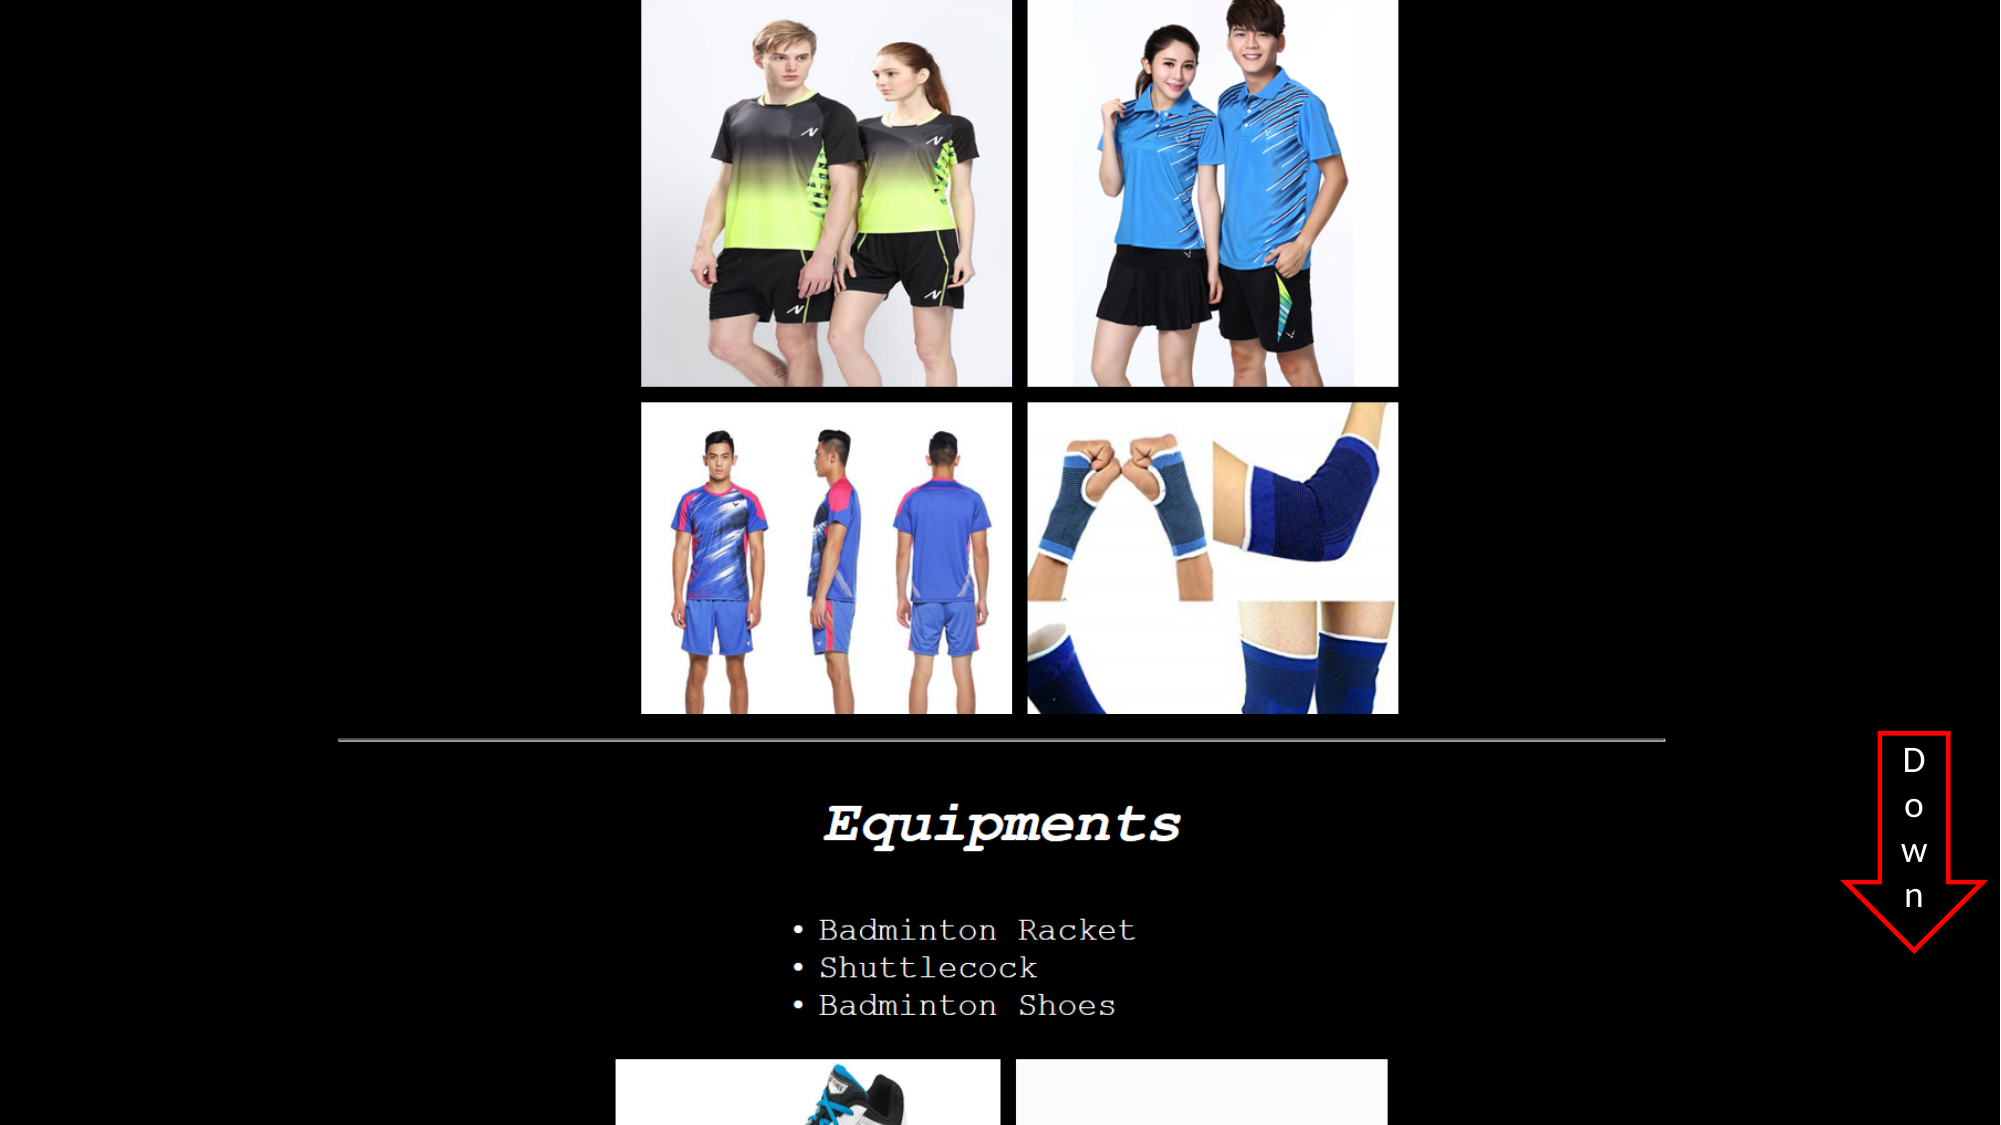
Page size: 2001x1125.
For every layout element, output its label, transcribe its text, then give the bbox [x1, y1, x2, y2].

text_box Down [1843, 732, 1986, 953]
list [255, 0, 1745, 714]
picture [255, 734, 1745, 1125]
